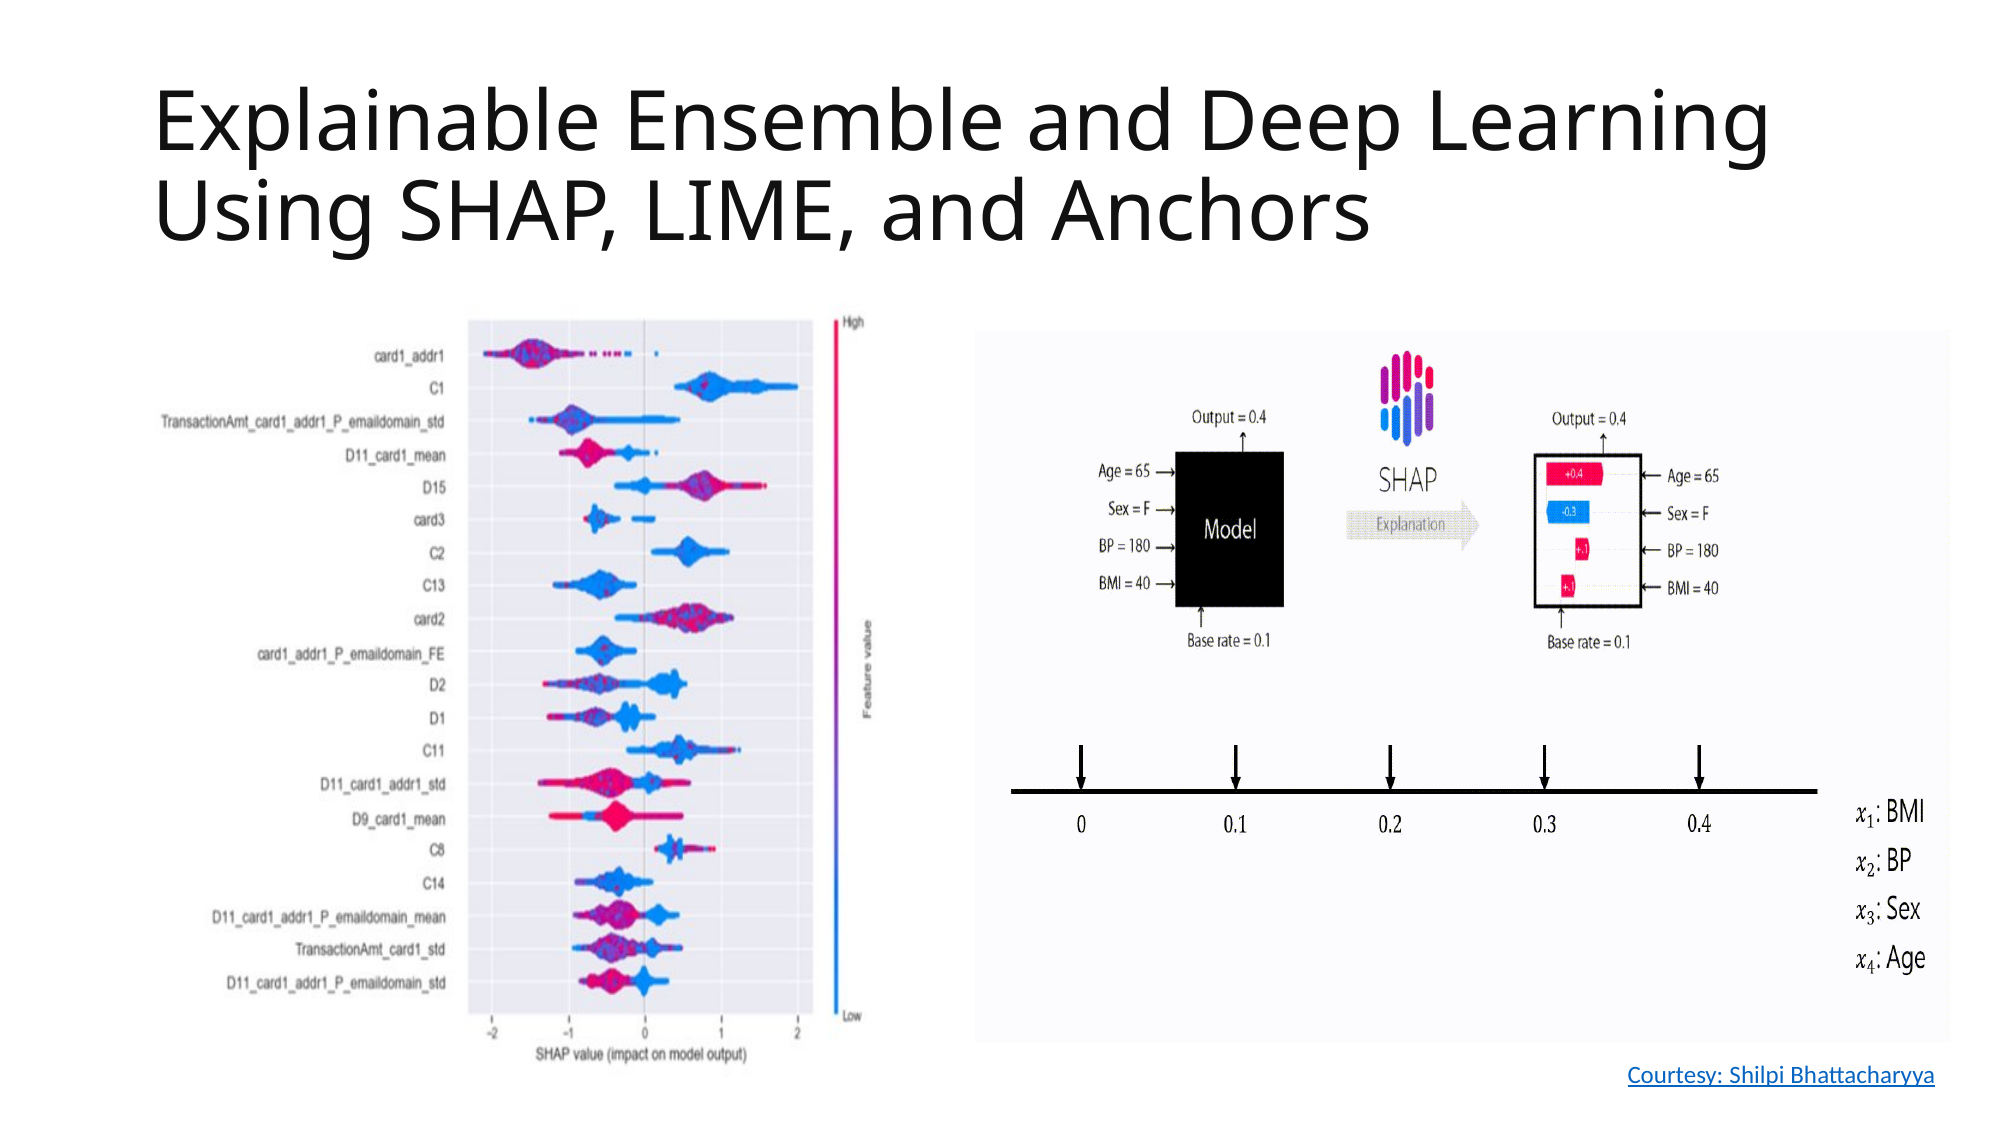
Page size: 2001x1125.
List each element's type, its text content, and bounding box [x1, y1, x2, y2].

picture [975, 330, 1950, 1042]
title Explainable Ensemble and Deep Learning Using SHAP, LIME, and Anchors [137, 59, 1863, 278]
text_box Courtesy: Shilpi Bhattacharyya [1612, 1040, 1951, 1107]
picture [137, 278, 899, 1085]
